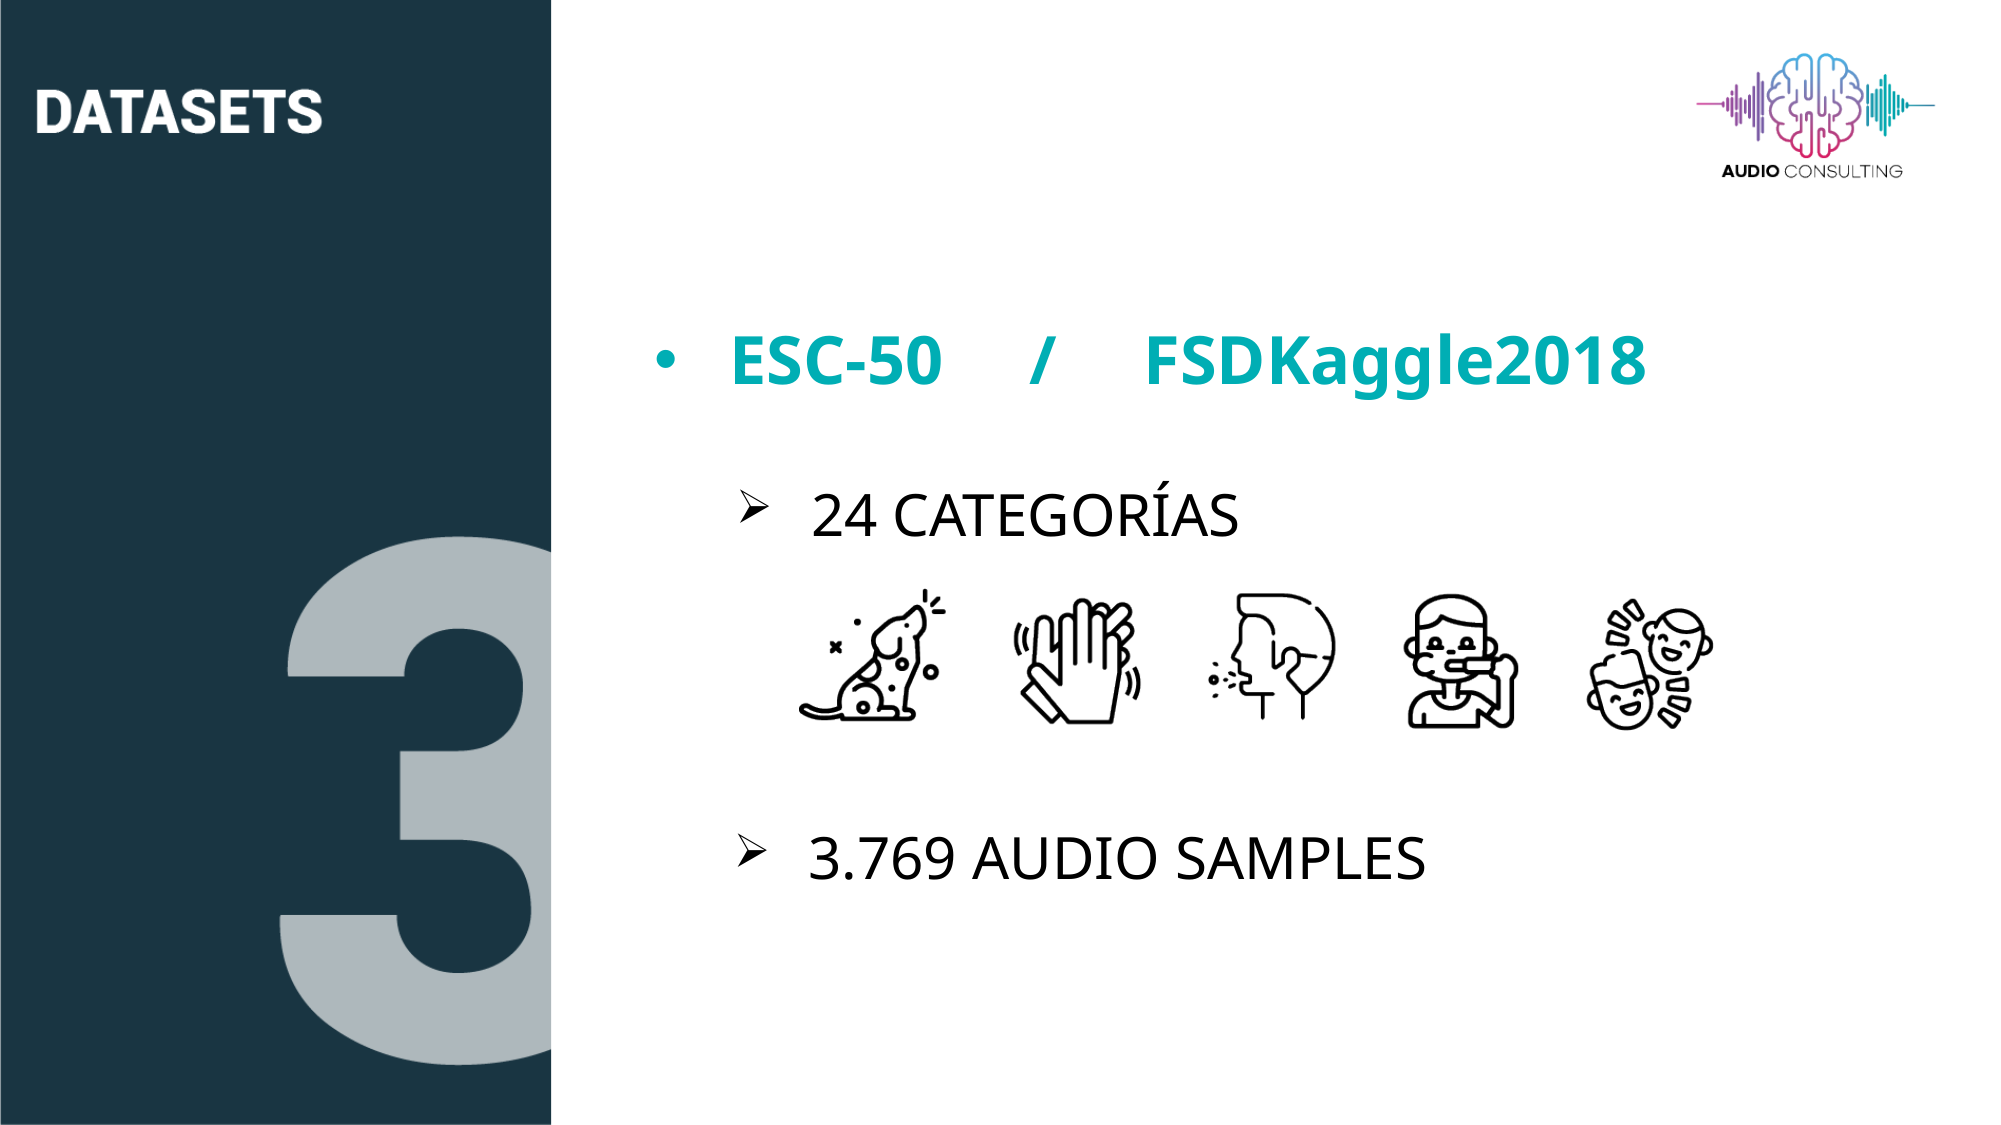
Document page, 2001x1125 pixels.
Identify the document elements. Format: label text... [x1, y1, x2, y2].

text_box 24 CATEGORÍAS [695, 470, 1281, 556]
text_box ESC-50 / FSDKaggle2018 [639, 310, 1664, 406]
picture [0, 0, 2001, 1125]
text_box 3.769 AUDIO SAMPLES [695, 814, 1466, 899]
